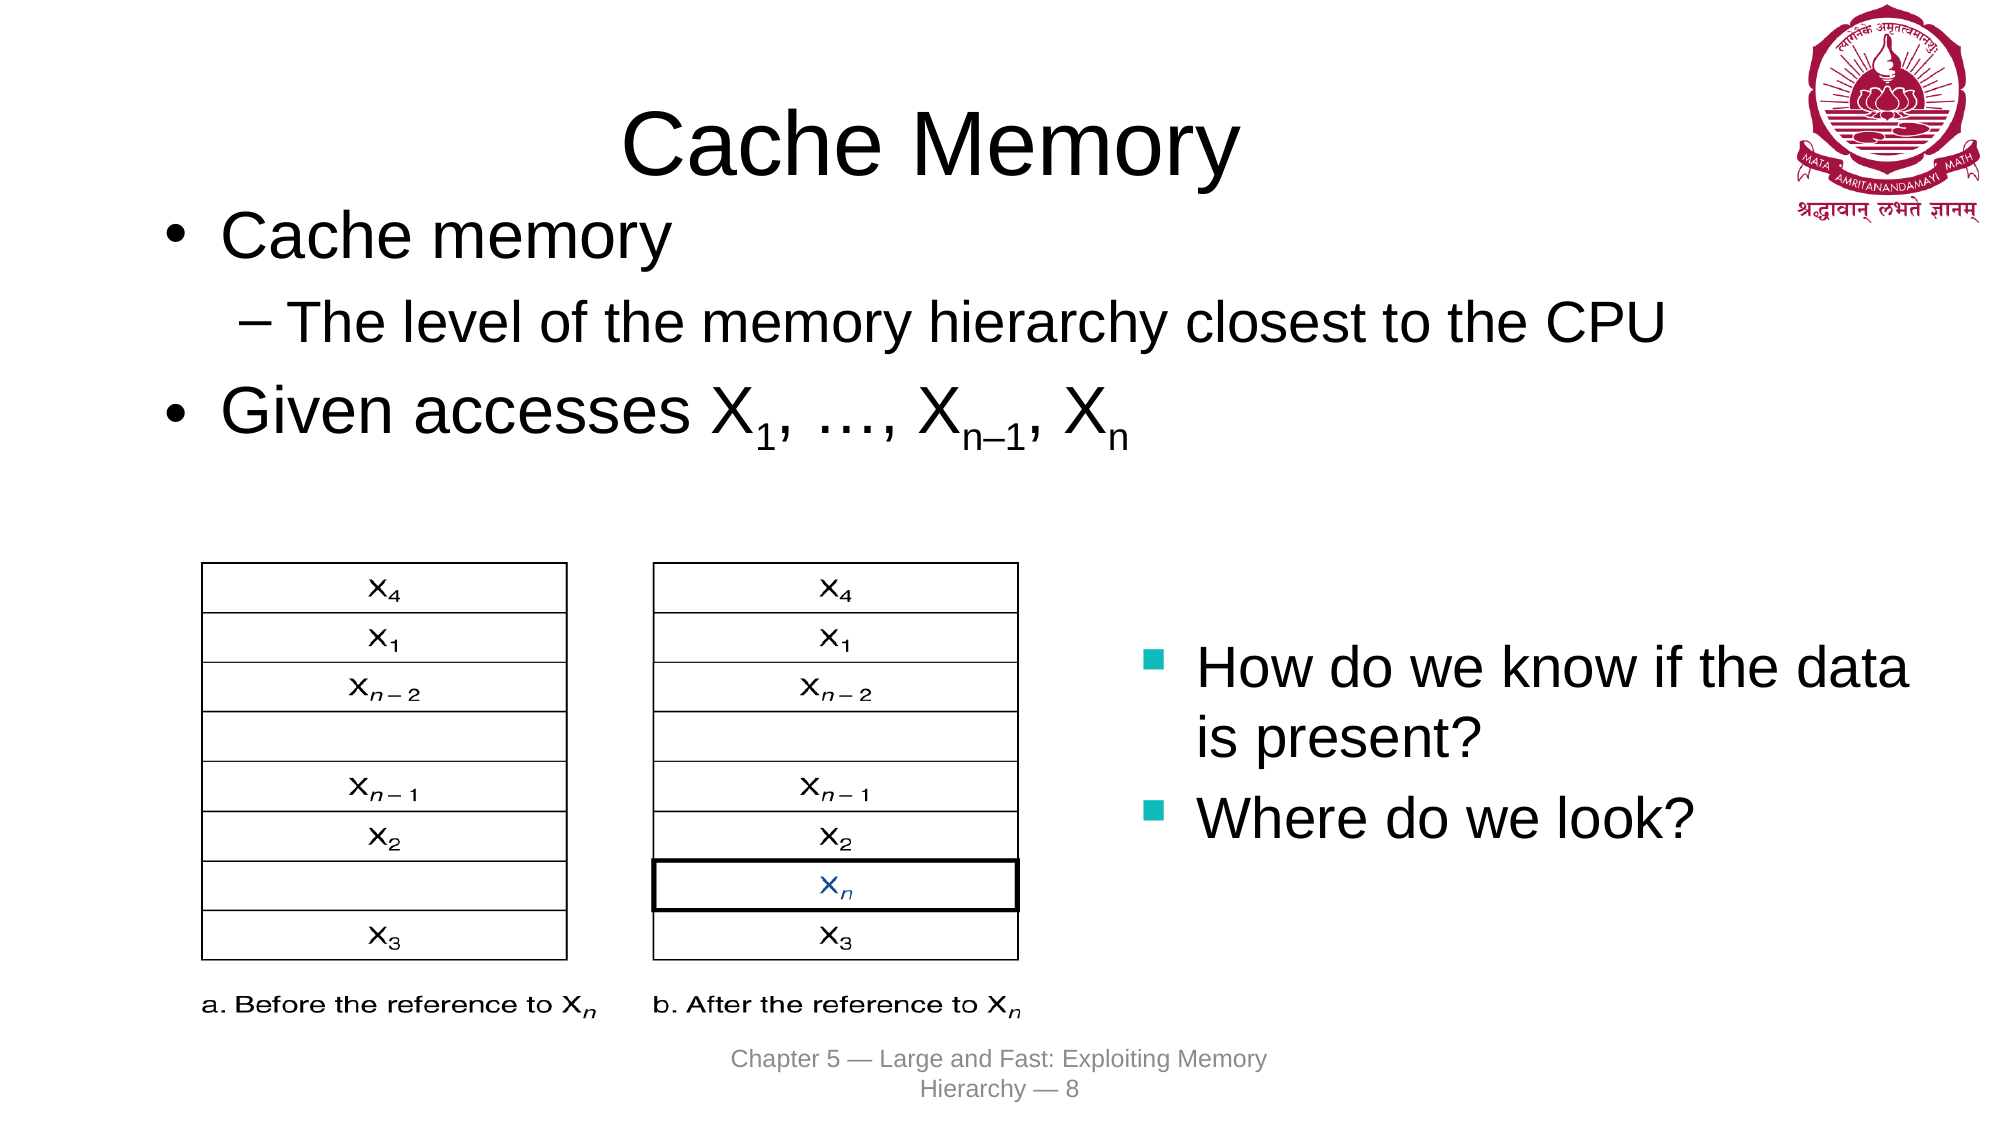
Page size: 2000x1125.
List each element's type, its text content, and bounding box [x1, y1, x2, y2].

list Cache memory The level of the memory hierarchy closest to the CPU Given accesses X1, …, Xn–1, Xn [149, 184, 1959, 559]
footer Chapter 5 — Large and Fast: Exploiting Memory Hierarchy — 8 [683, 1042, 1317, 1103]
picture [1776, 1, 2000, 225]
text_box How do we know if the data is present? Where do we look? [1125, 621, 1960, 1000]
title Cache Memory [99, 45, 1763, 233]
picture [201, 562, 1021, 1023]
